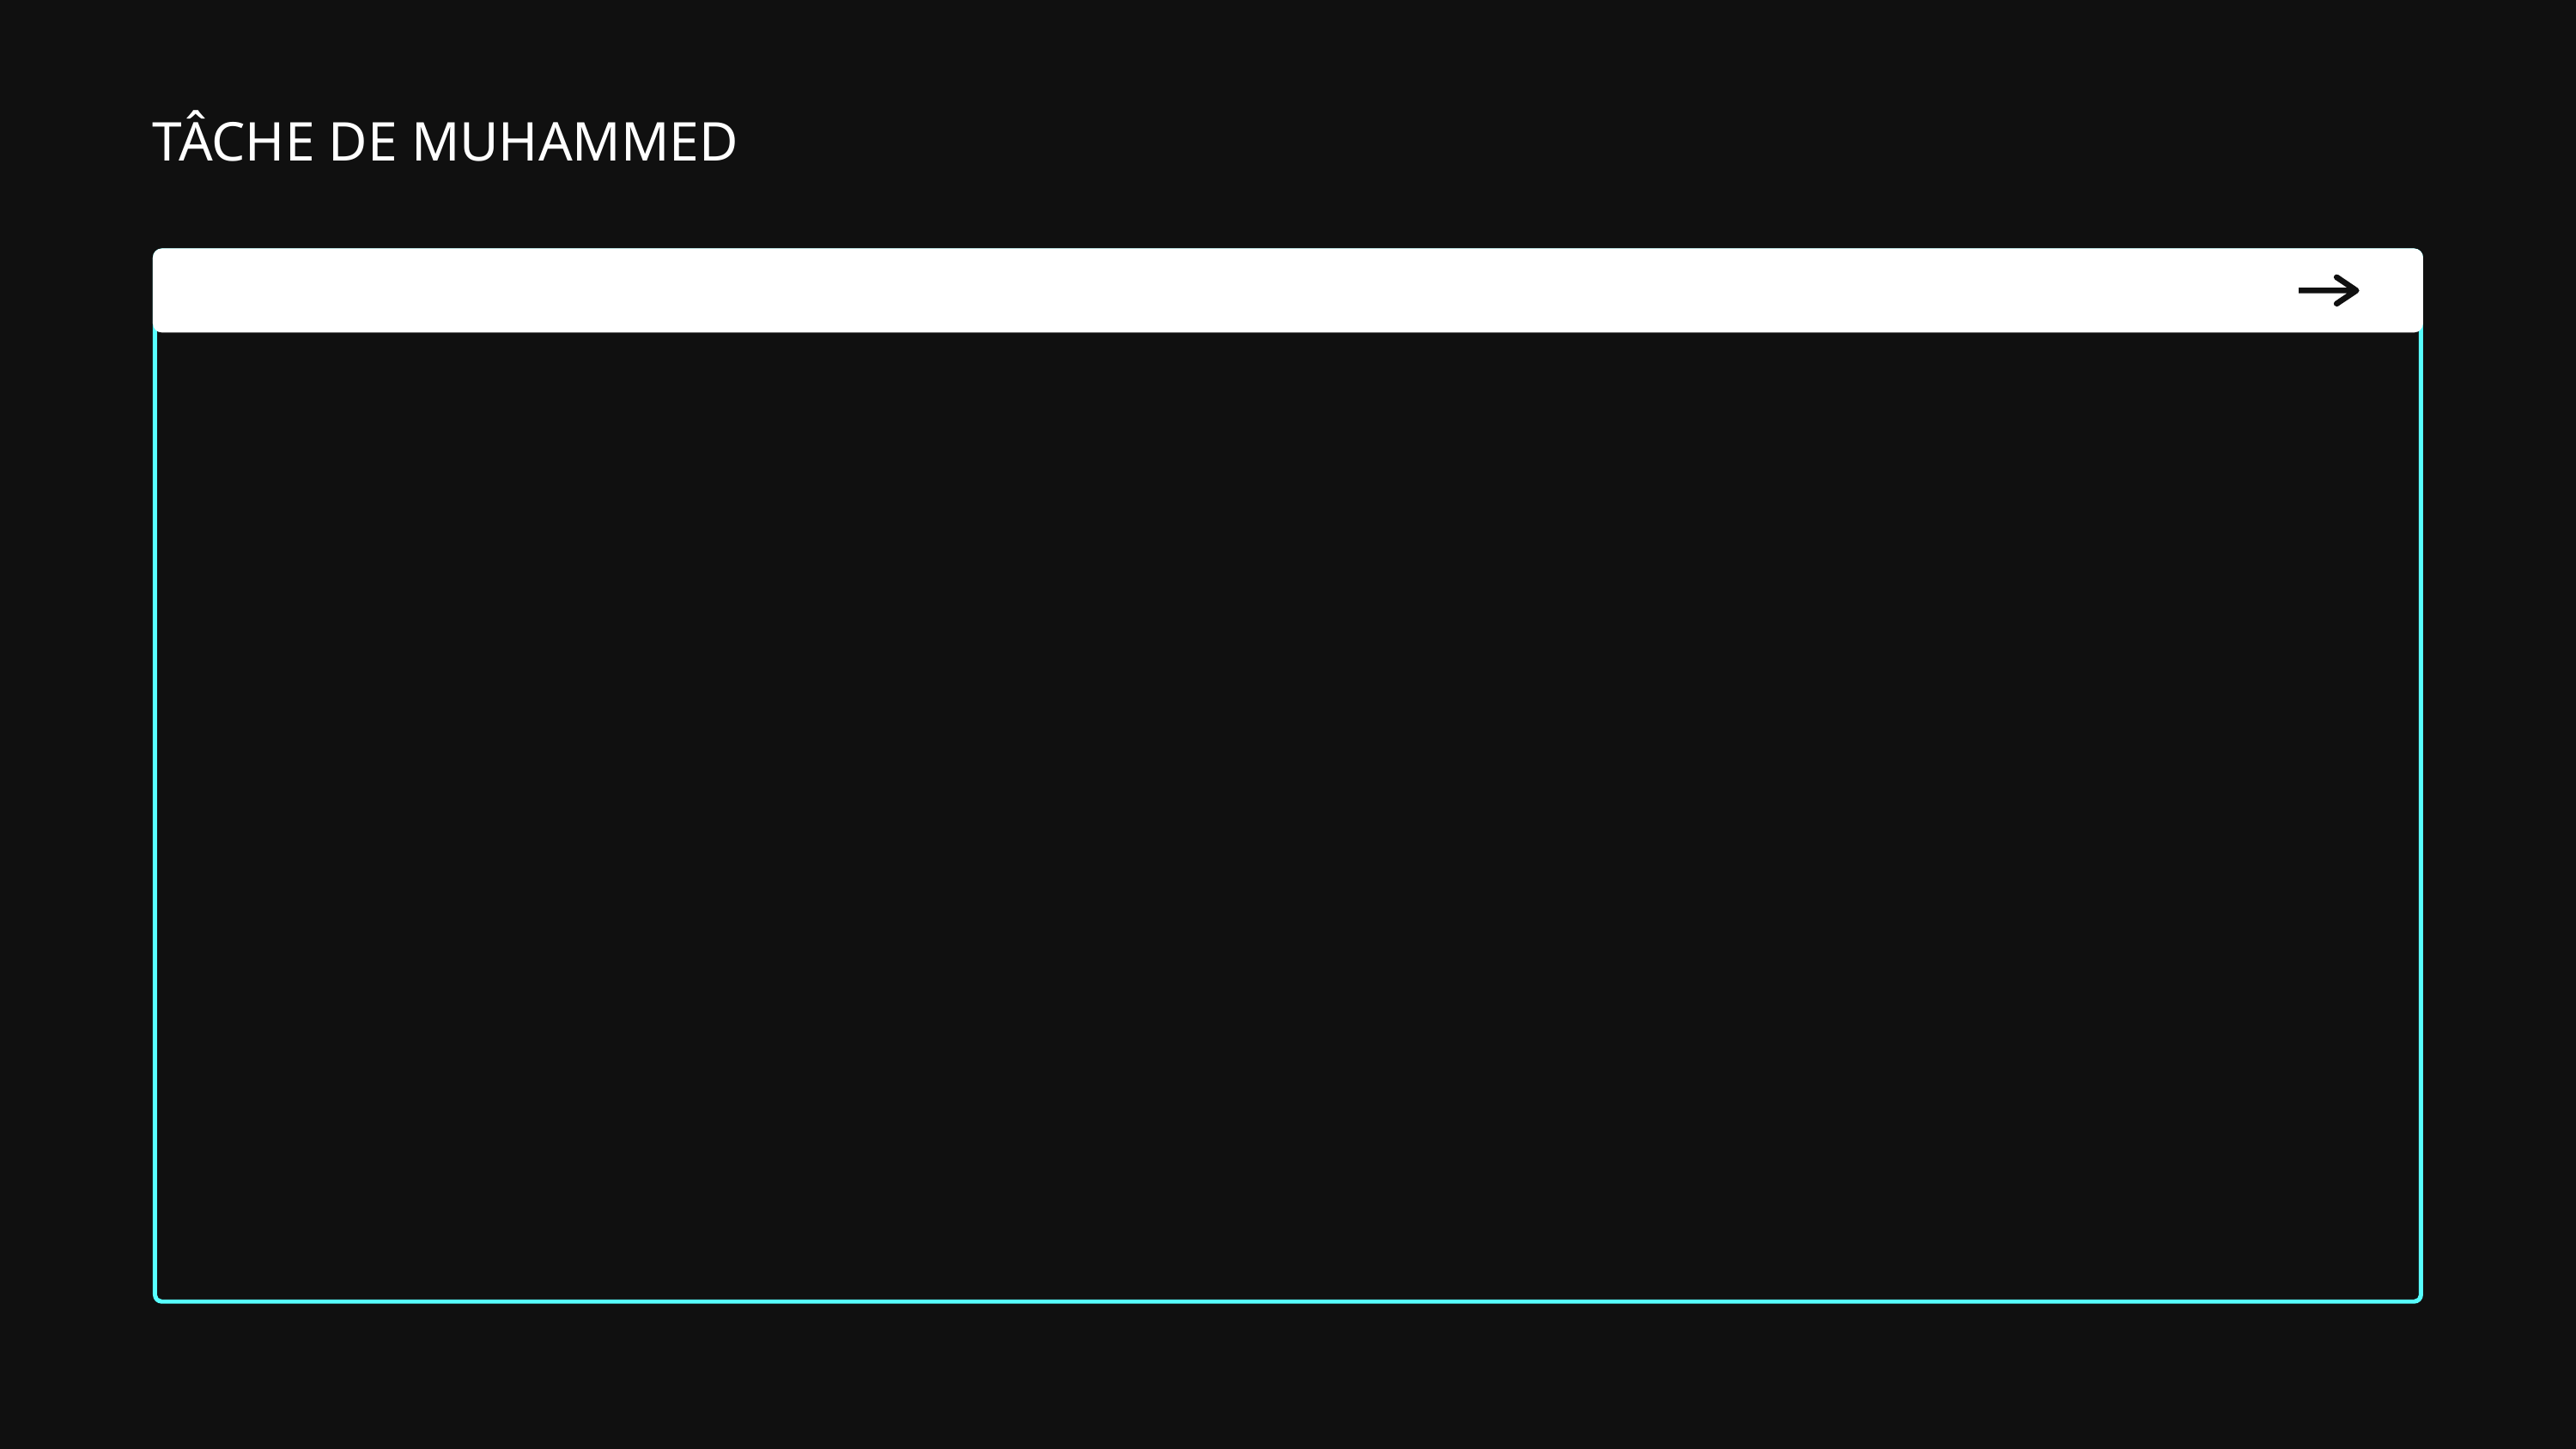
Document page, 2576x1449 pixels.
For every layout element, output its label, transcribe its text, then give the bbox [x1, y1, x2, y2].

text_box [152, 248, 2424, 333]
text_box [152, 341, 2424, 1304]
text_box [2298, 274, 2360, 307]
text_box TÂCHE DE MUHAMMED [152, 112, 1309, 172]
